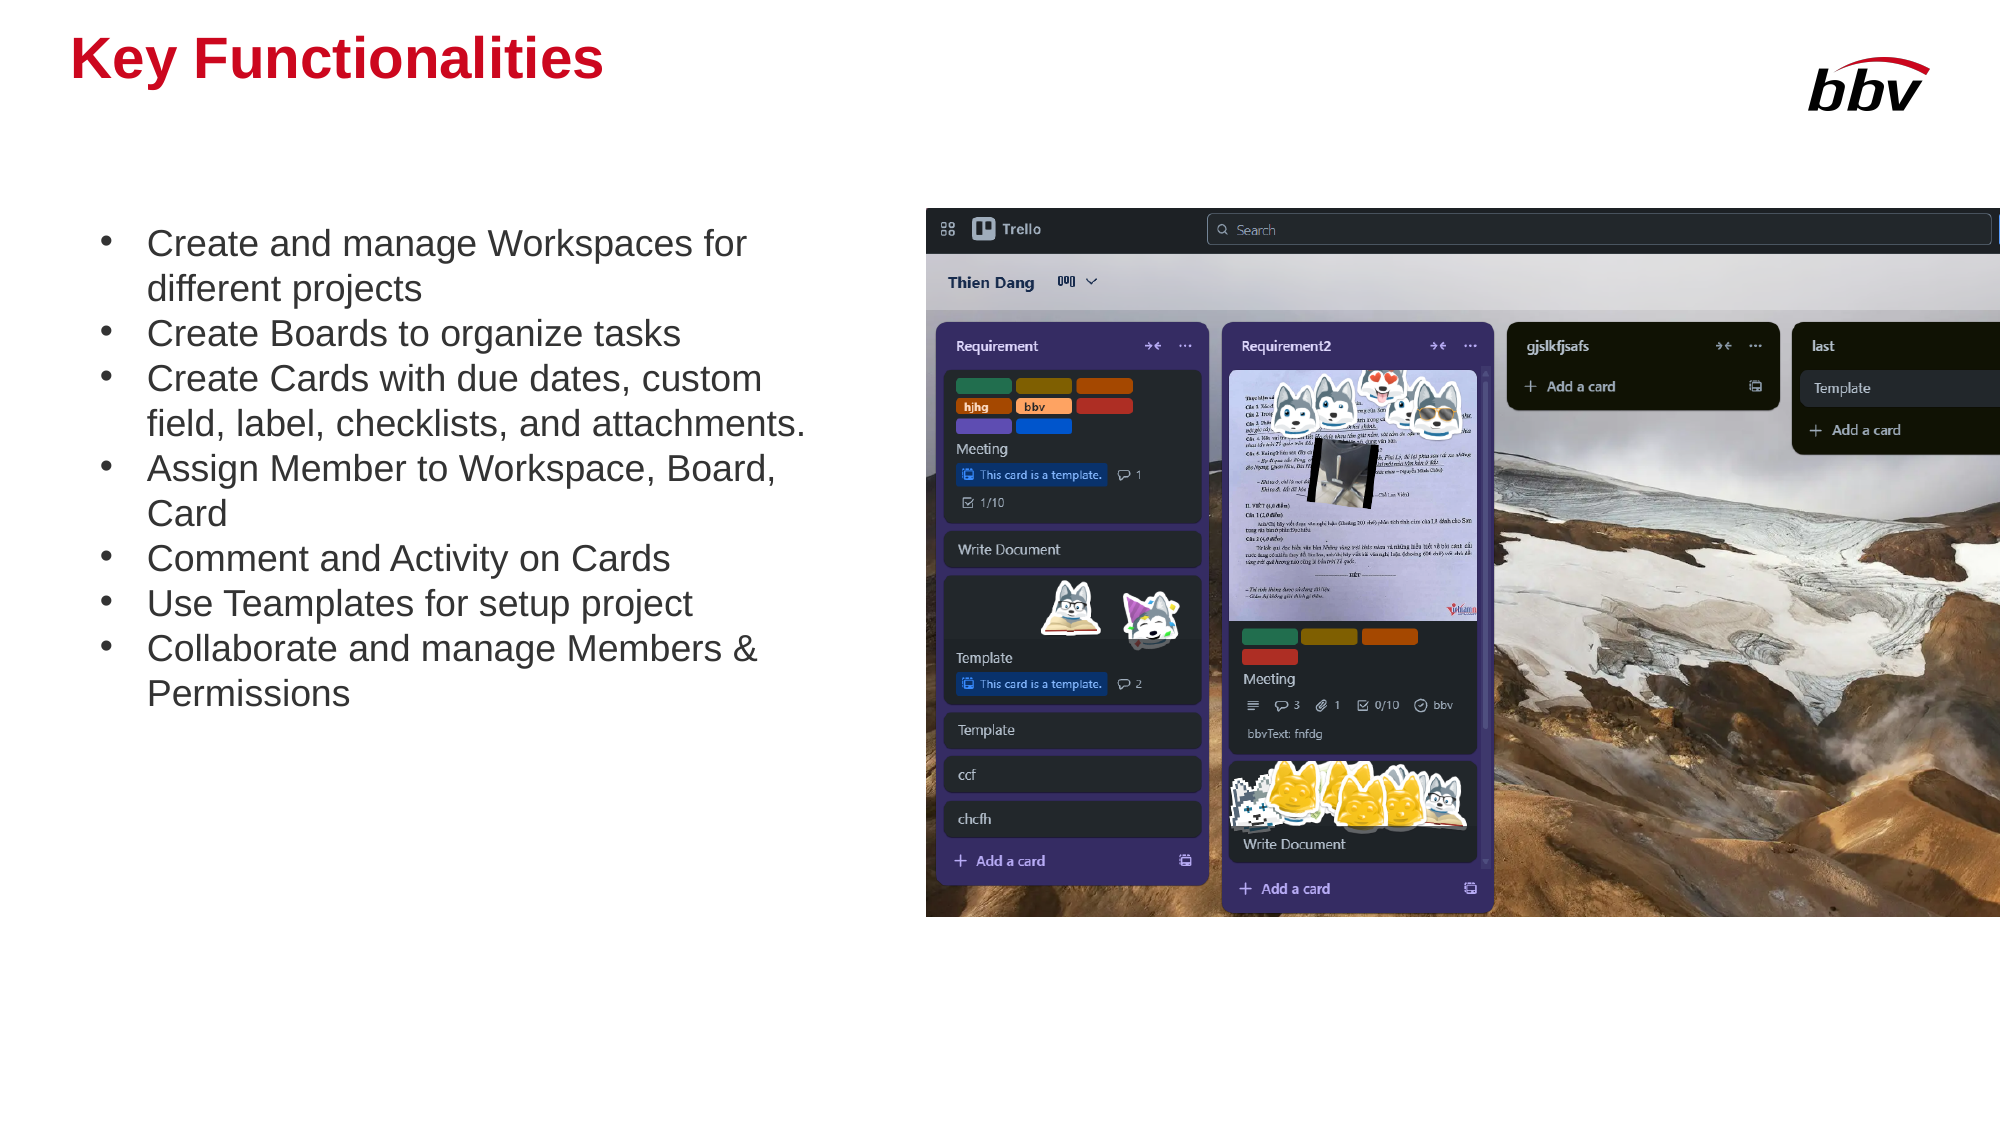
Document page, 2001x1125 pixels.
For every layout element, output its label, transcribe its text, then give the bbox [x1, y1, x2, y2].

picture [1808, 57, 1930, 111]
title Key Functionalities [70, 0, 1666, 181]
list Create and manage Workspaces for different projects Create Boards to organize tasks Create Cards with due dates, custom field, label, checklists, and attachments. Assign Member to Workspace, Board, Card Comment and Activity on Cards Use Teamplates for setup project Collaborate and manage Members & Permissions [84, 139, 831, 793]
picture [925, 208, 2000, 917]
